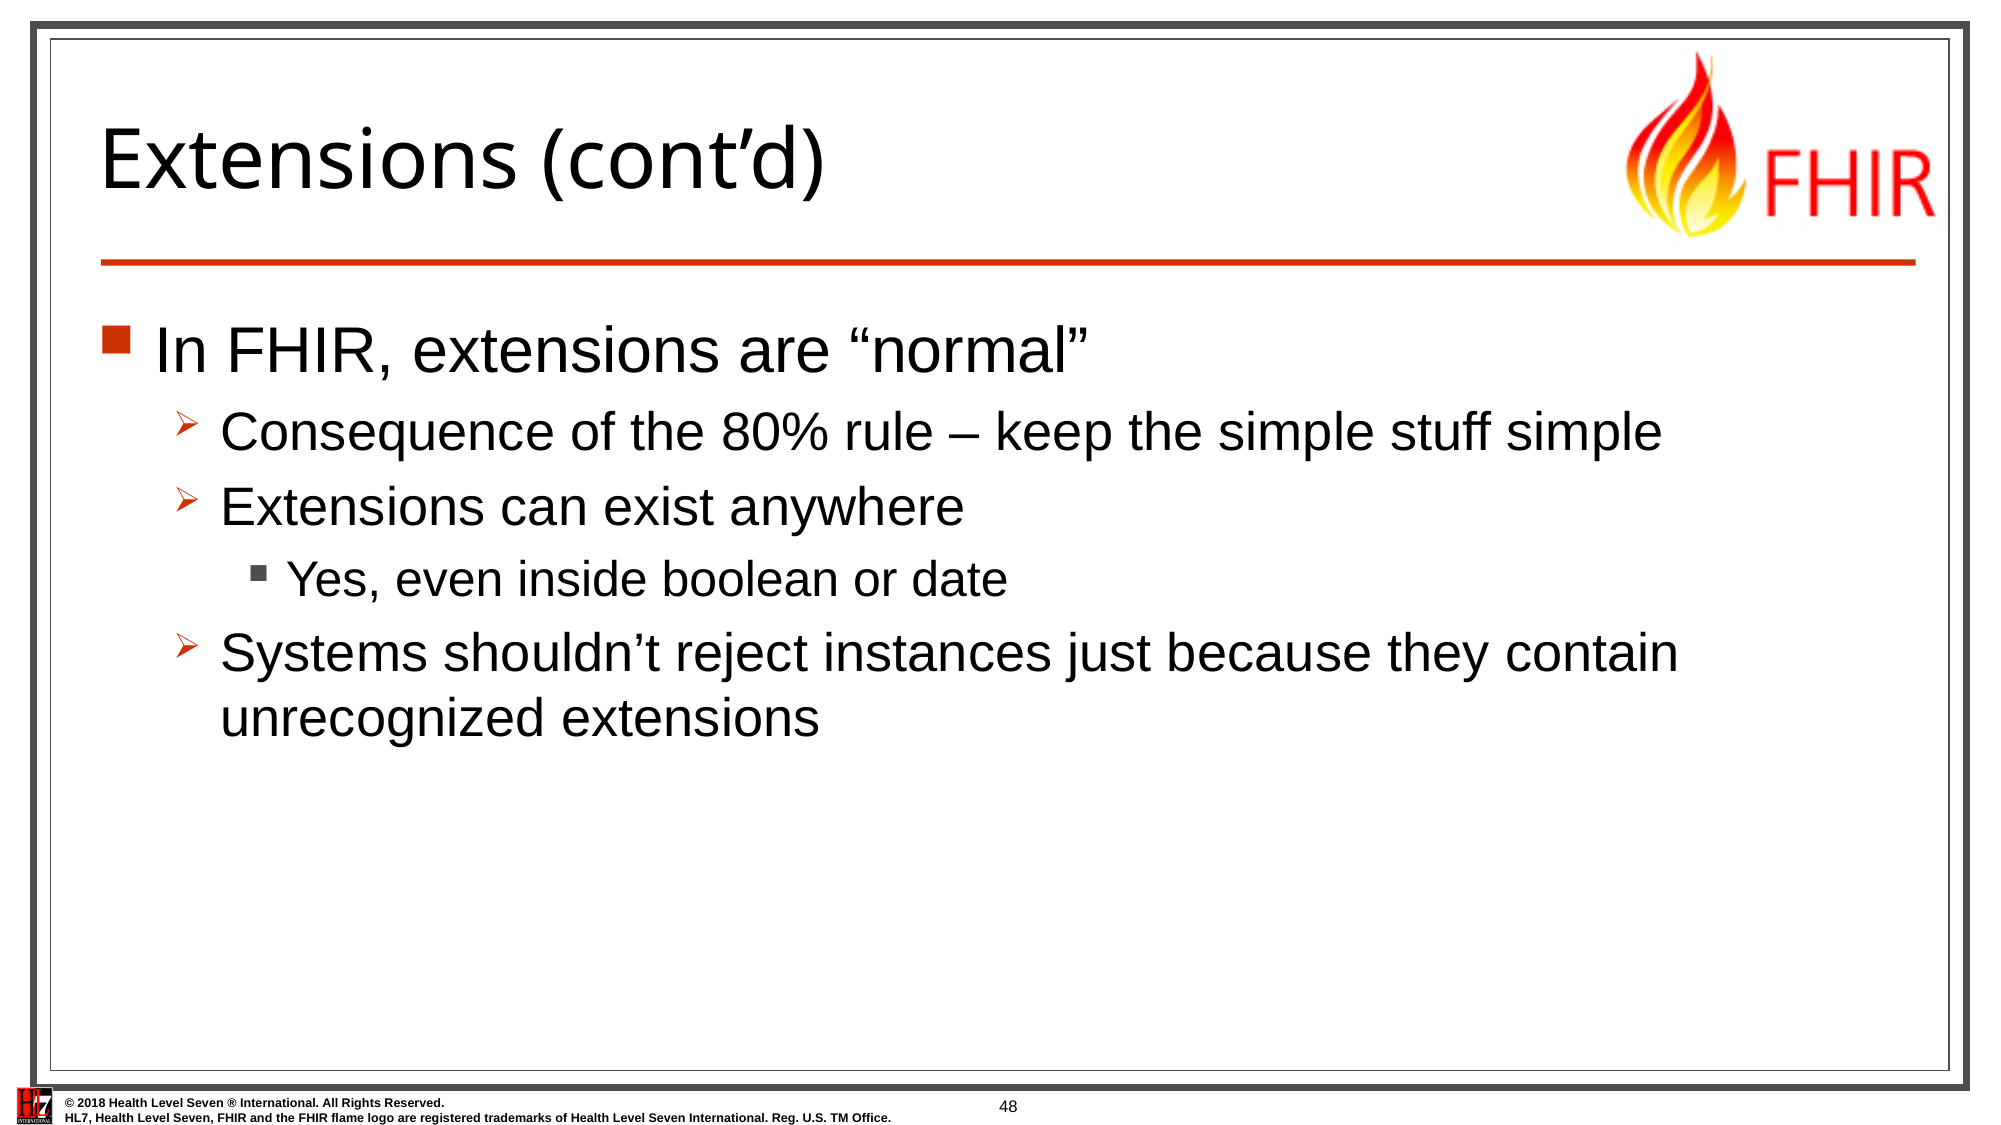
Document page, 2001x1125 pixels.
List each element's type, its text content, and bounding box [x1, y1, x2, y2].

picture [16, 1087, 53, 1125]
picture [1613, 41, 1948, 247]
list In FHIR, extensions are “normal” Consequence of the 80% rule – keep the simple stuff simple Extensions can exist anywhere Yes, even inside boolean or date Systems shouldn’t reject instances just because they contain unrecognized extensions [83, 299, 1917, 1026]
slide_number 48 [949, 1087, 1067, 1125]
title Extensions (cont’d) [83, 77, 1614, 213]
